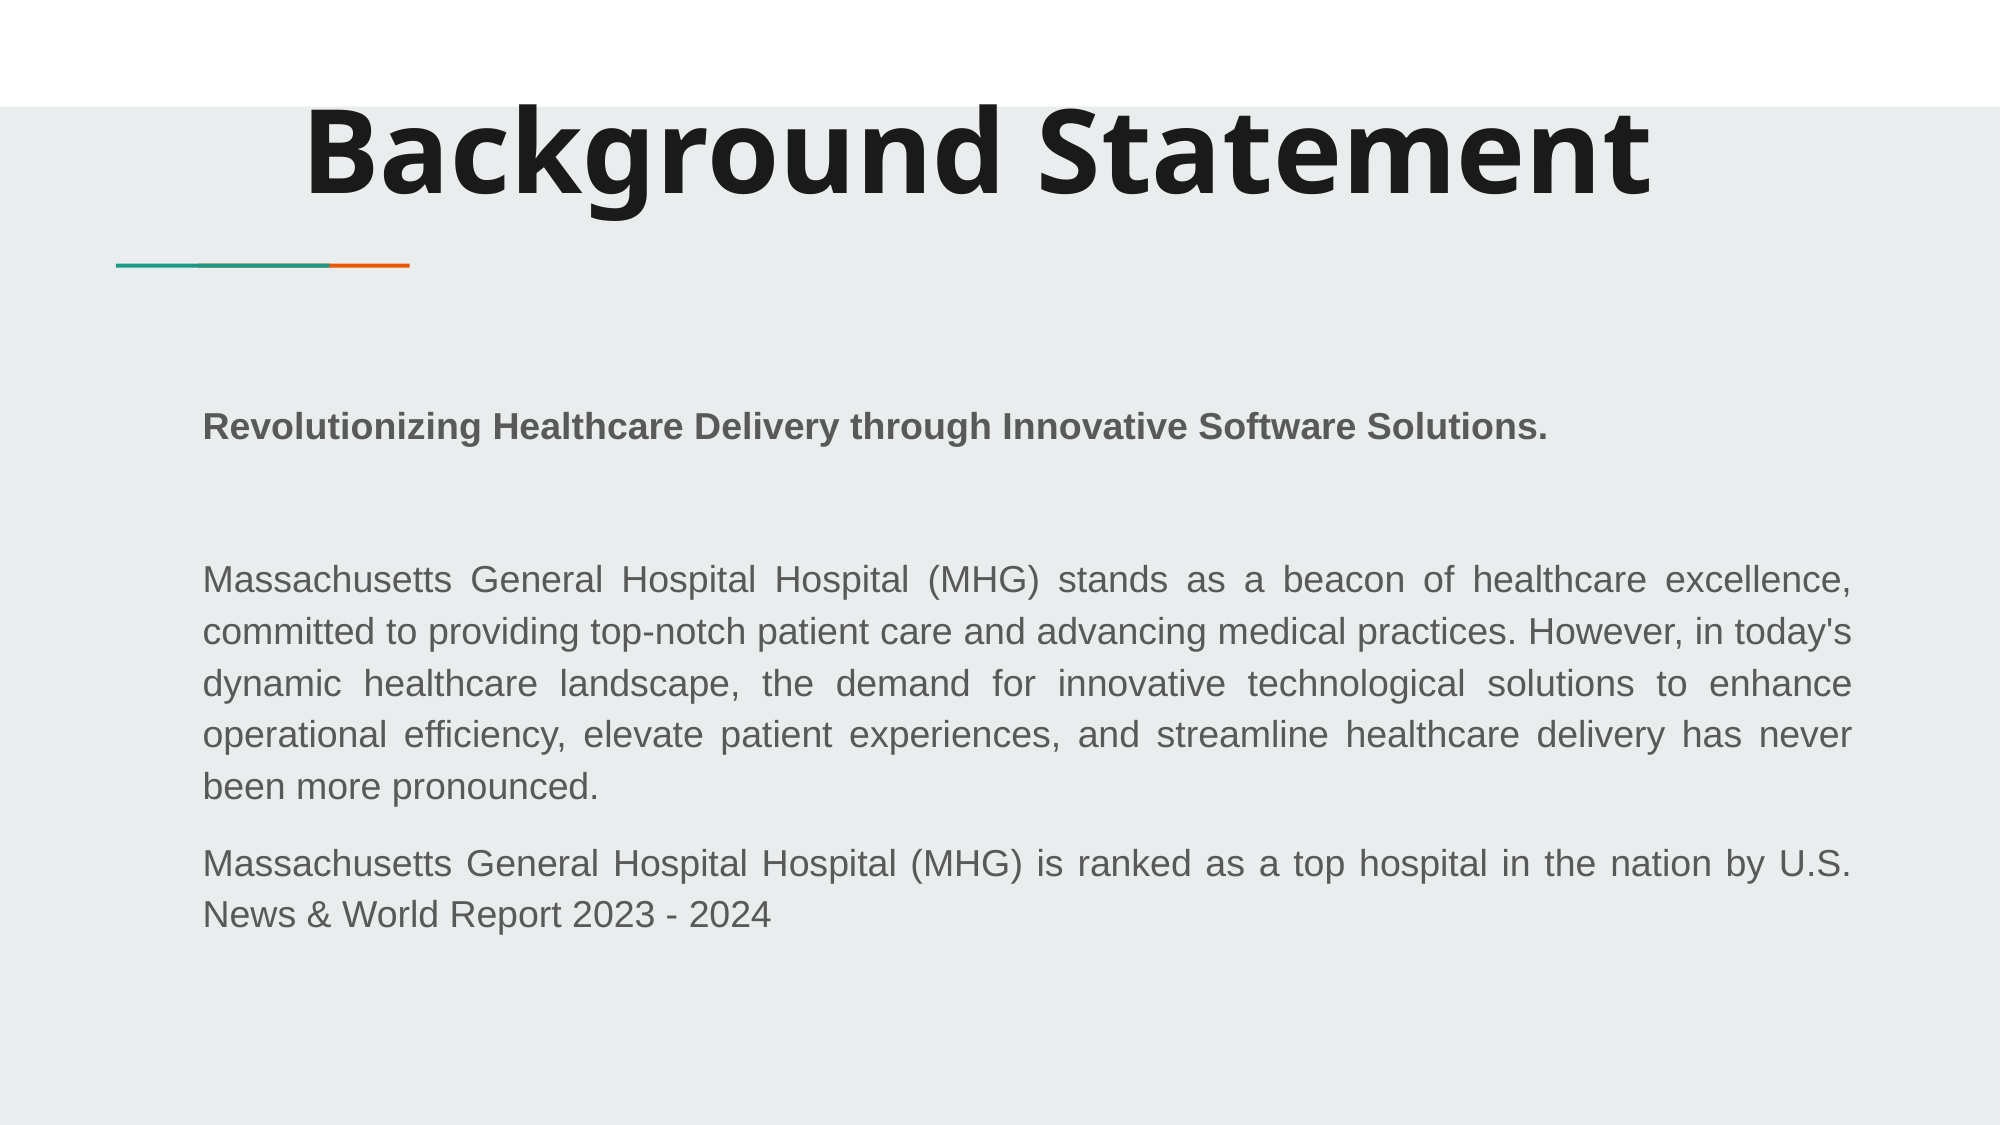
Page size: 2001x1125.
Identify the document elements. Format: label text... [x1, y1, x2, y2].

title Background Statement [227, 56, 1728, 255]
subtitle Revolutionizing Healthcare Delivery through Innovative Software Solutions. Massachusetts General Hospital Hospital (MHG) stands as a beacon of healthcare excellence, committed to providing top-notch patient care and advancing medical practices. However, in today's dynamic healthcare landscape, the demand for innovative technological solutions to enhance operational efficiency, elevate patient experiences, and streamline healthcare delivery has never been more pronounced. Massachusetts General Hospital Hospital (MHG) is ranked as a top hospital in the nation by U.S. News & World Report 2023 - 2024 [107, 374, 1873, 873]
